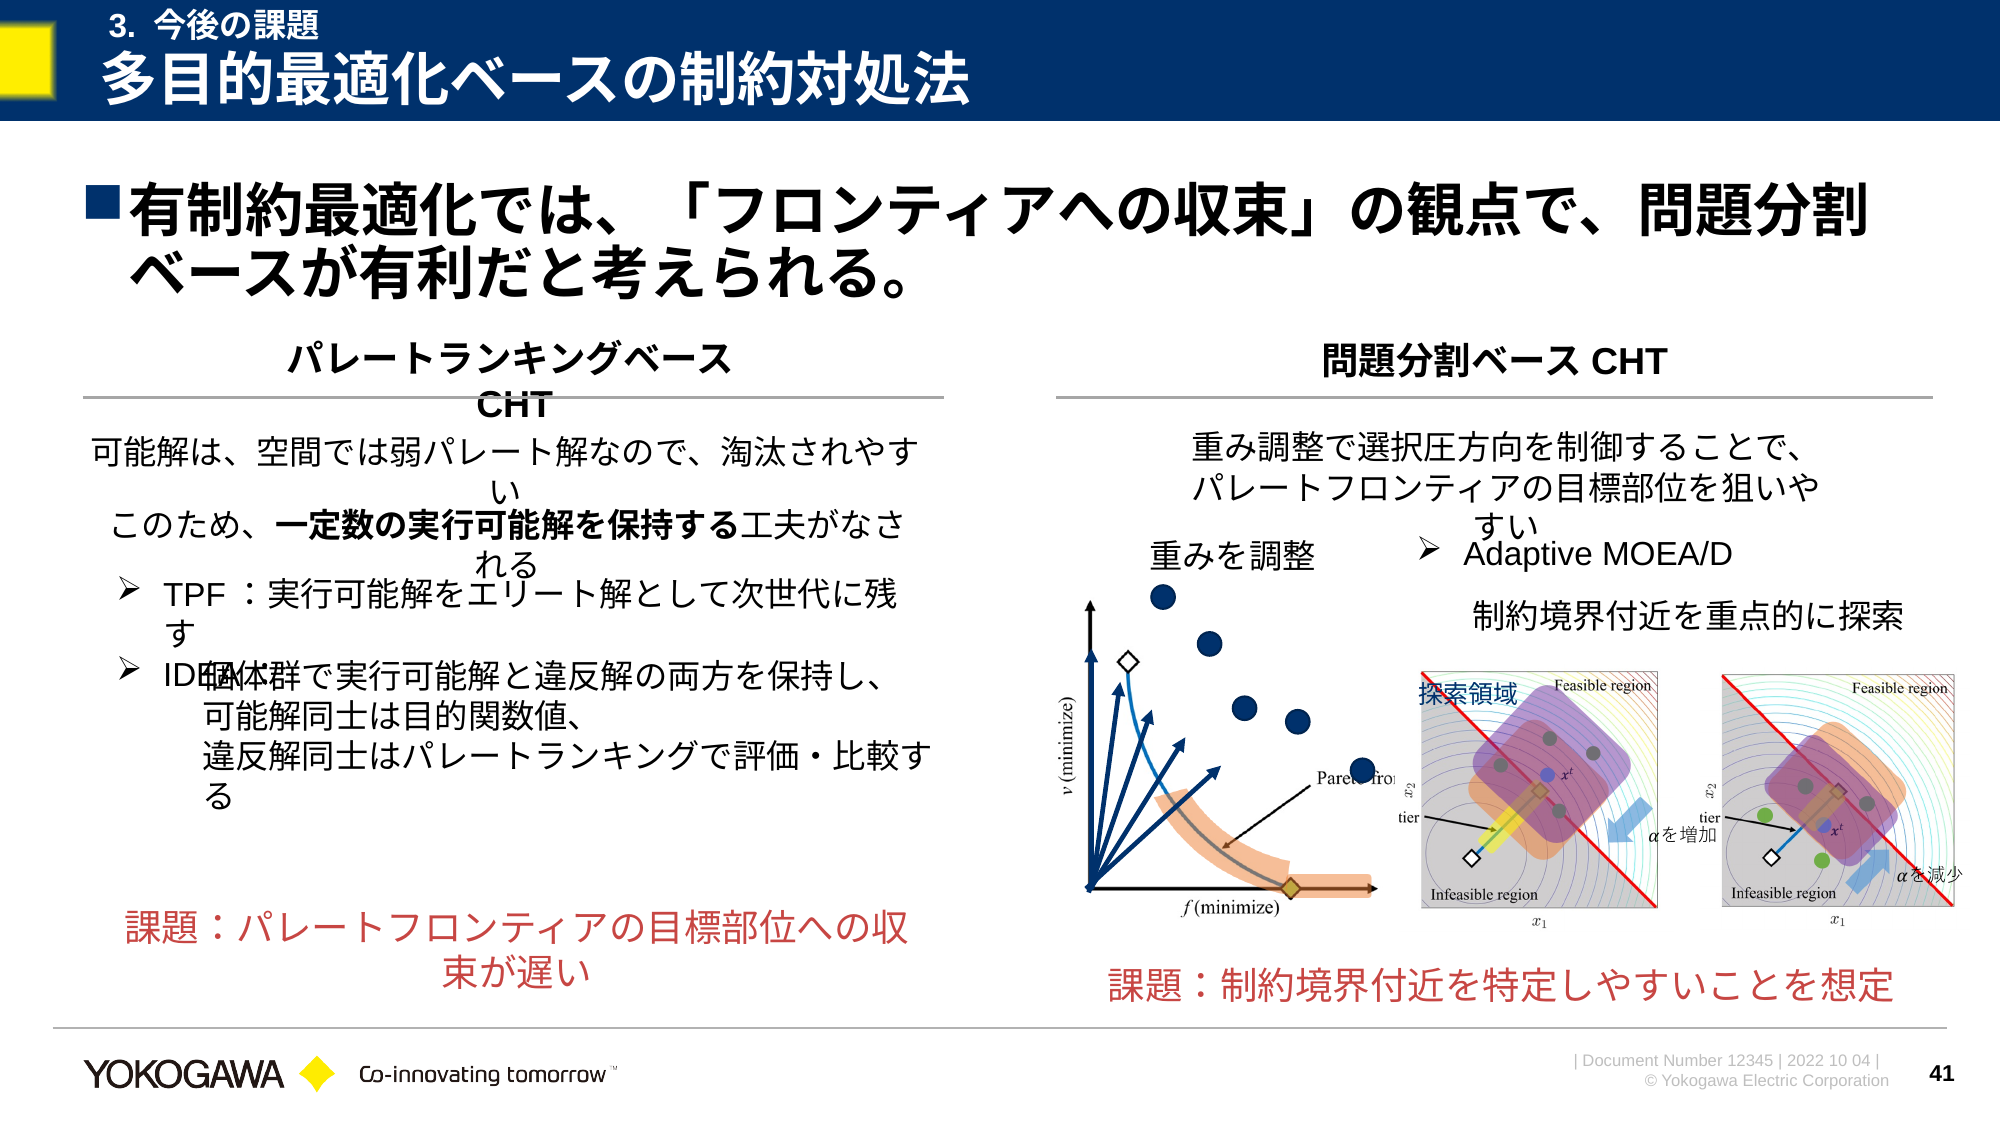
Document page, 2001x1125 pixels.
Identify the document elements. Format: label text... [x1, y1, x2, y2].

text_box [1089, 737, 1186, 890]
slide_number 41 [1904, 1042, 1970, 1103]
picture [1045, 597, 1395, 919]
picture [83, 1055, 617, 1093]
text_box 問題分割ベースCHT [1234, 329, 1756, 390]
text_box パレートランキングベースCHT [253, 399, 776, 433]
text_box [1186, 765, 1222, 889]
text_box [1088, 709, 1152, 893]
text_box TPF：実行可能解をエリート解として次世代に残す IDEA： [101, 565, 944, 700]
picture [0, 6, 69, 115]
text_box 制約境界付近を重点的に探索 [1458, 588, 1920, 643]
title 多目的最適化ベースの制約対処法 [84, 39, 1955, 125]
text_box 重みを調整 [1134, 527, 1331, 583]
text_box [1150, 584, 1176, 597]
text_box 3. 今後の課題 [93, 0, 559, 52]
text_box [1091, 681, 1121, 709]
text_box このため、一定数の実行可能解を保持する工夫がなされる [86, 497, 929, 592]
text_box Adaptive MOEA/D [1401, 524, 1749, 580]
text_box 有制約最適化では、「フロンティアへの収束」の観点で、問題分割ベースが有利だと考えられる。 [66, 173, 1905, 271]
text_box パレートランキングベースCHT [253, 327, 776, 396]
text_box 課題：制約境界付近を特定しやすいことを想定 [1065, 955, 1938, 1015]
text_box 課題：パレートフロンティアの目標部位への収束が遅い [95, 896, 938, 1002]
picture [1399, 664, 1978, 932]
text_box 重み調整で選択圧方向を制御することで、 パレートフロンティアの目標部位を狙いやすい [1173, 419, 1839, 554]
